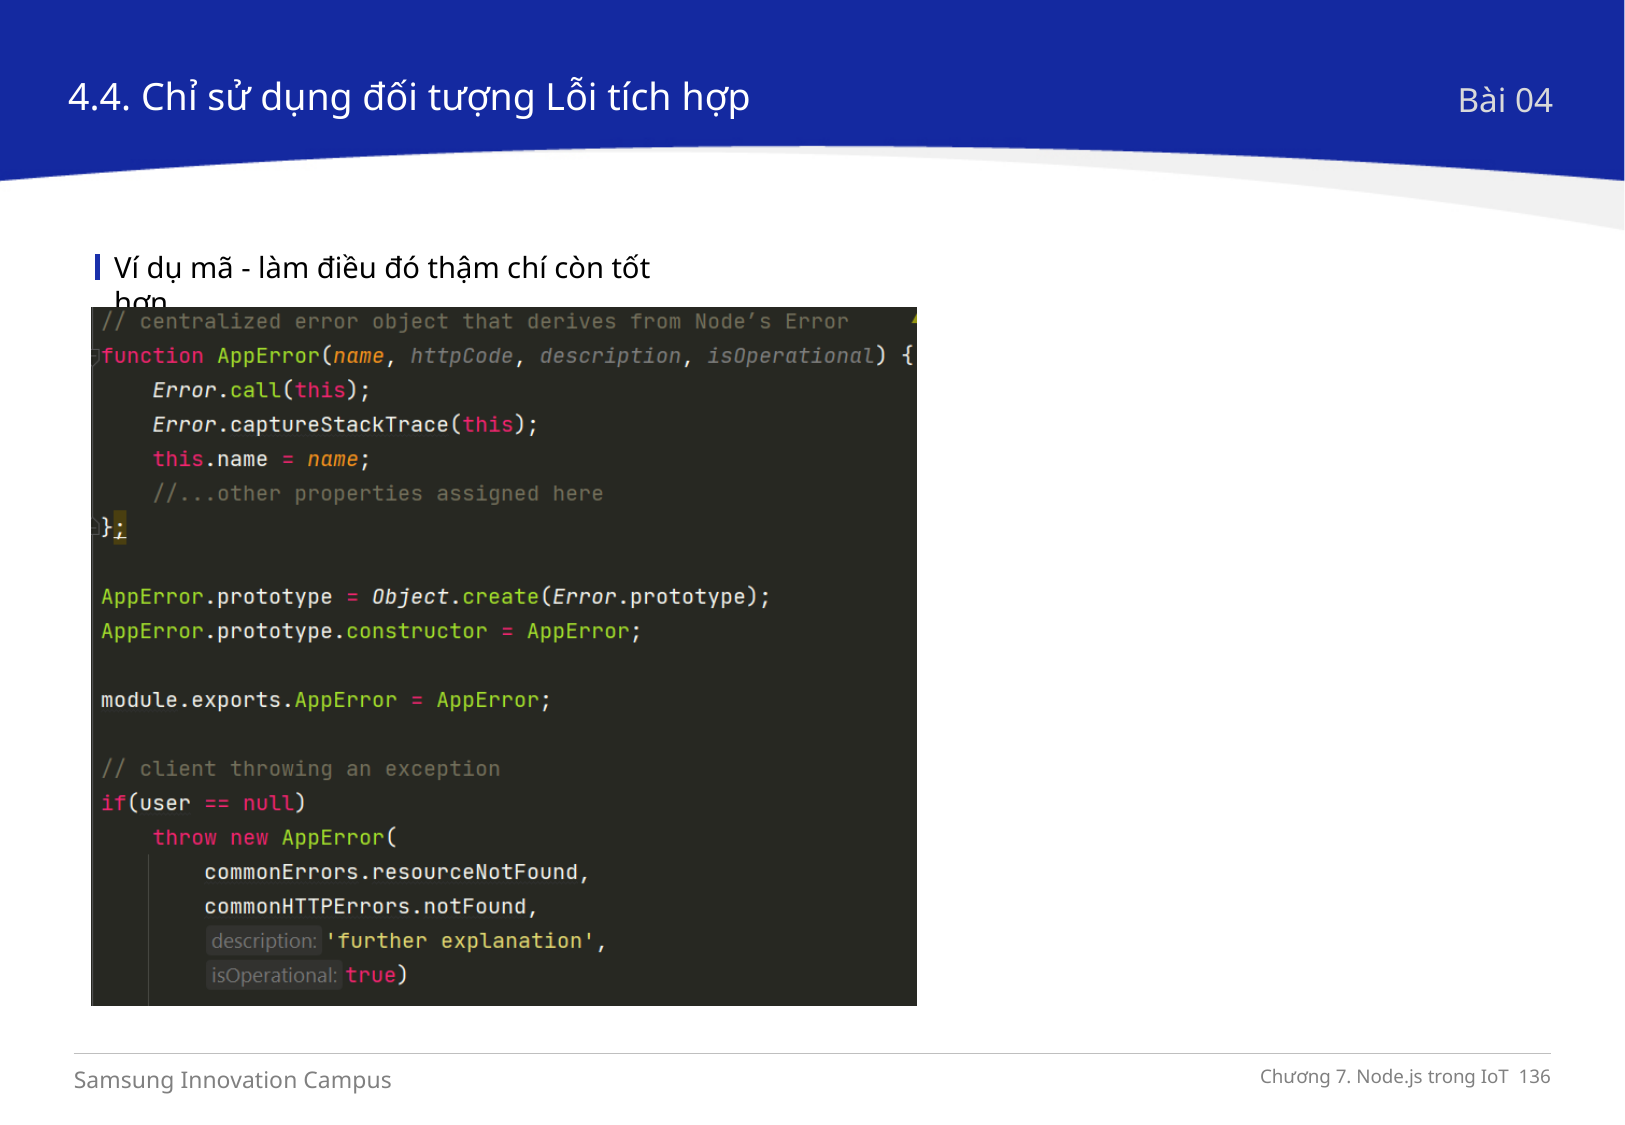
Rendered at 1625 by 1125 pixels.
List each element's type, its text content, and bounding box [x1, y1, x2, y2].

text_box Ví dụ mã - làm điều đó thậm chí còn tốt hơn [94, 248, 712, 307]
text_box Bài 04 [1422, 78, 1554, 119]
text_box 4.4. Chỉ sử dụng đối tượng Lỗi tích hợp [67, 72, 1243, 119]
picture [0, 0, 1625, 1125]
